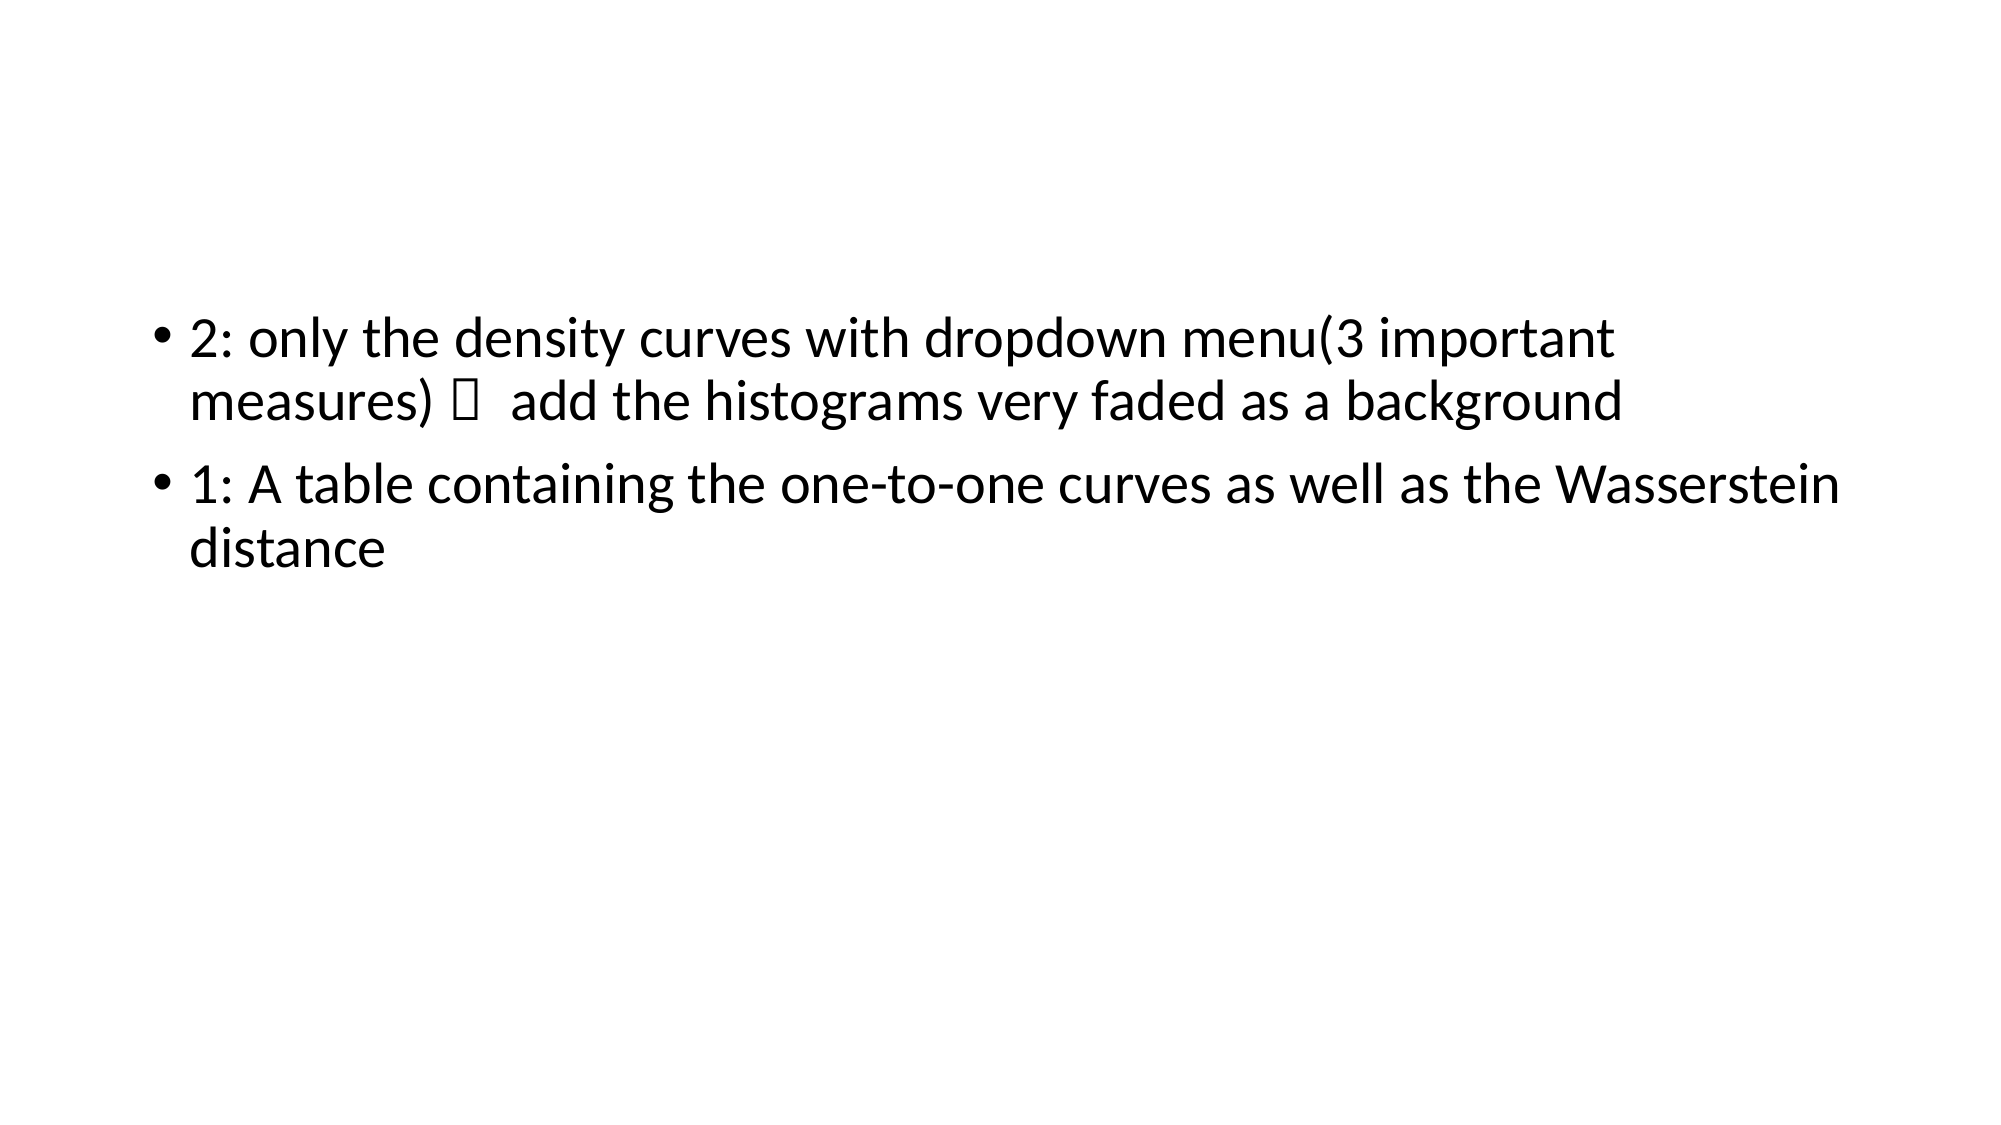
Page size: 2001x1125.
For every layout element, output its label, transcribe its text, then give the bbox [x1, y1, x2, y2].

list 2: only the density curves with dropdown menu(3 important measures)  add the histograms very faded as a background 1: A table containing the one-to-one curves as well as the Wasserstein distance [137, 299, 1863, 1014]
